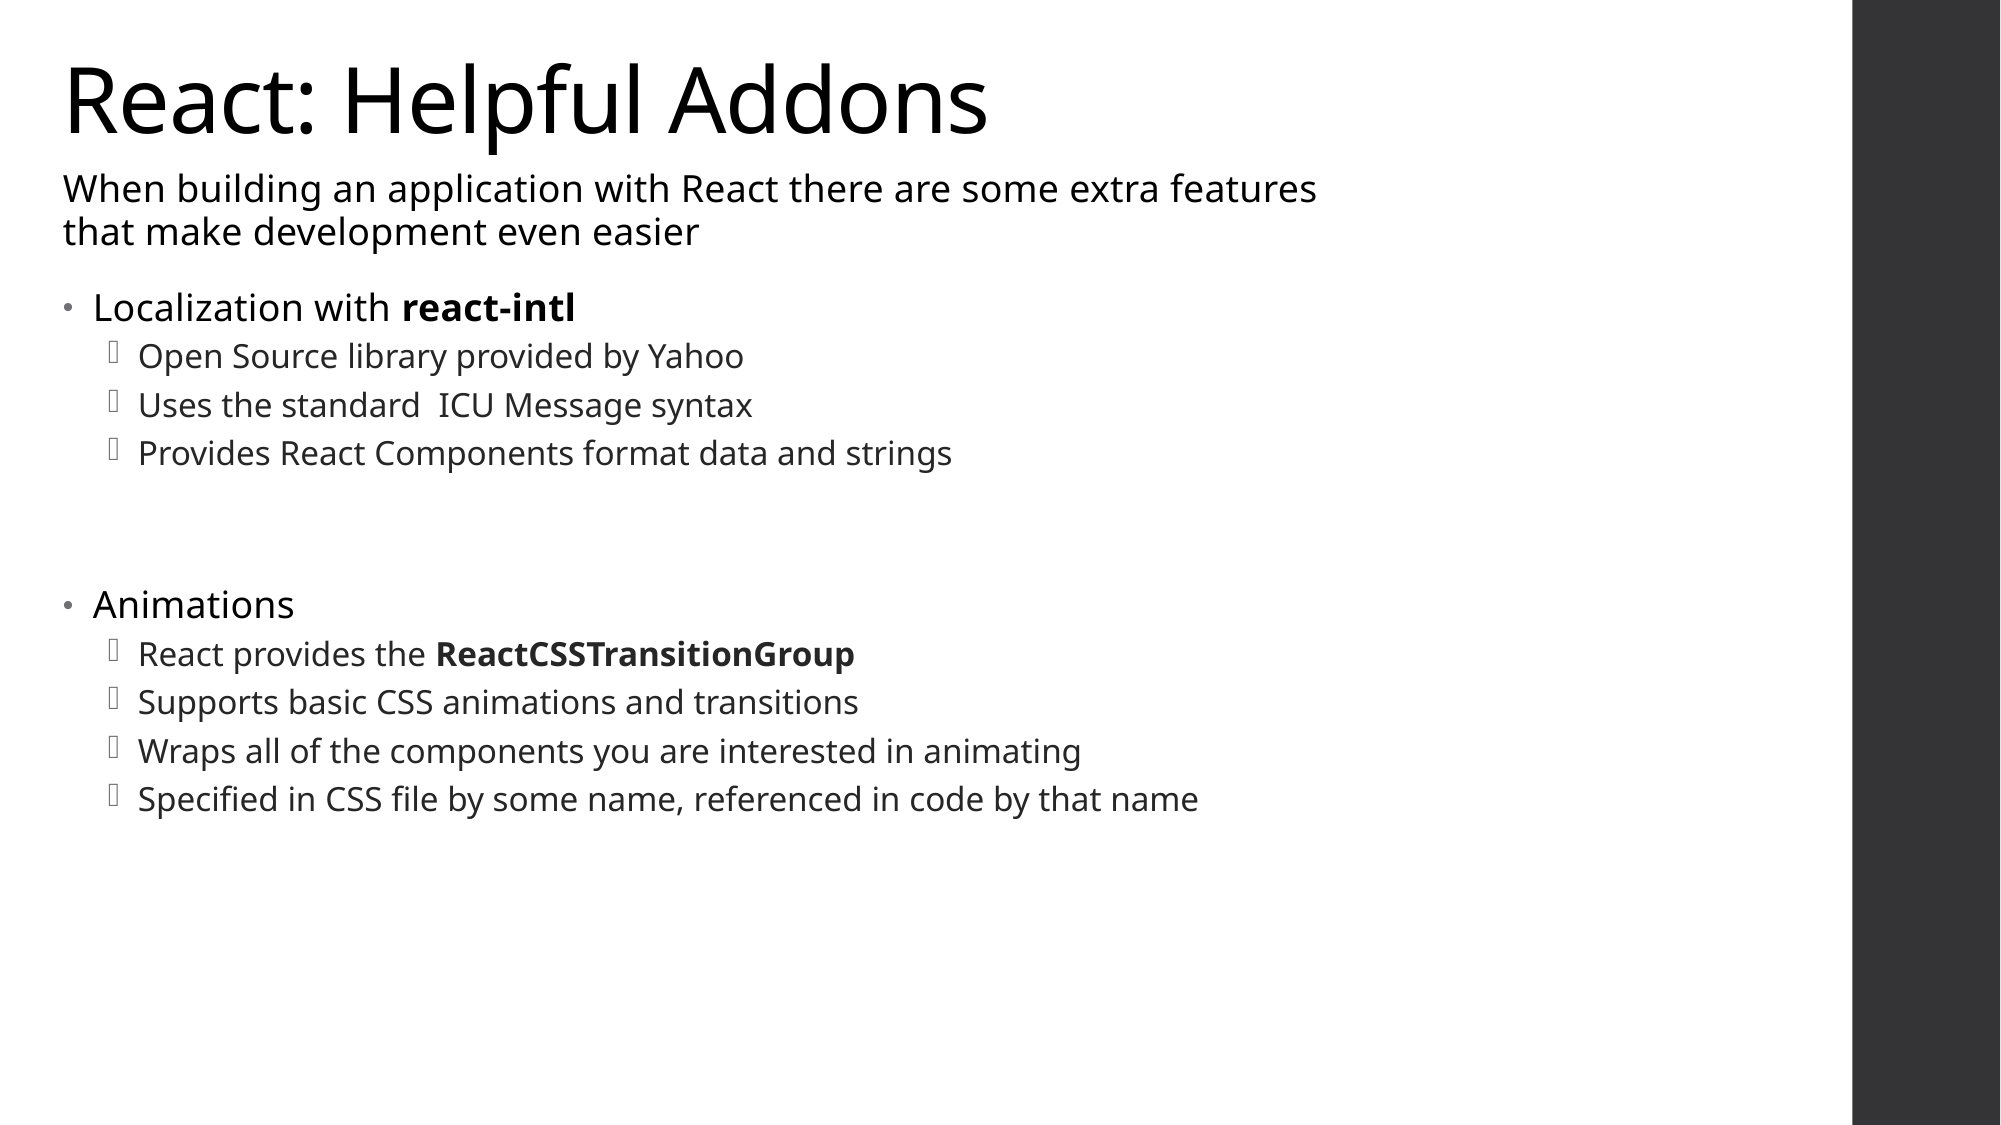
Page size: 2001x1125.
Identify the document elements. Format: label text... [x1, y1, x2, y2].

list When building an application with React there are some extra features that make development even easier Localization with react-intl Open Source library provided by Yahoo Uses the standard ICU Message syntax Provides React Components format data and strings Animations React provides the ReactCSSTransitionGroup Supports basic CSS animations and transitions Wraps all of the components you are interested in animating Specified in CSS file by some name, referenced in code by that name [47, 161, 1361, 1081]
text_box React: Helpful Addons [47, 45, 1638, 161]
